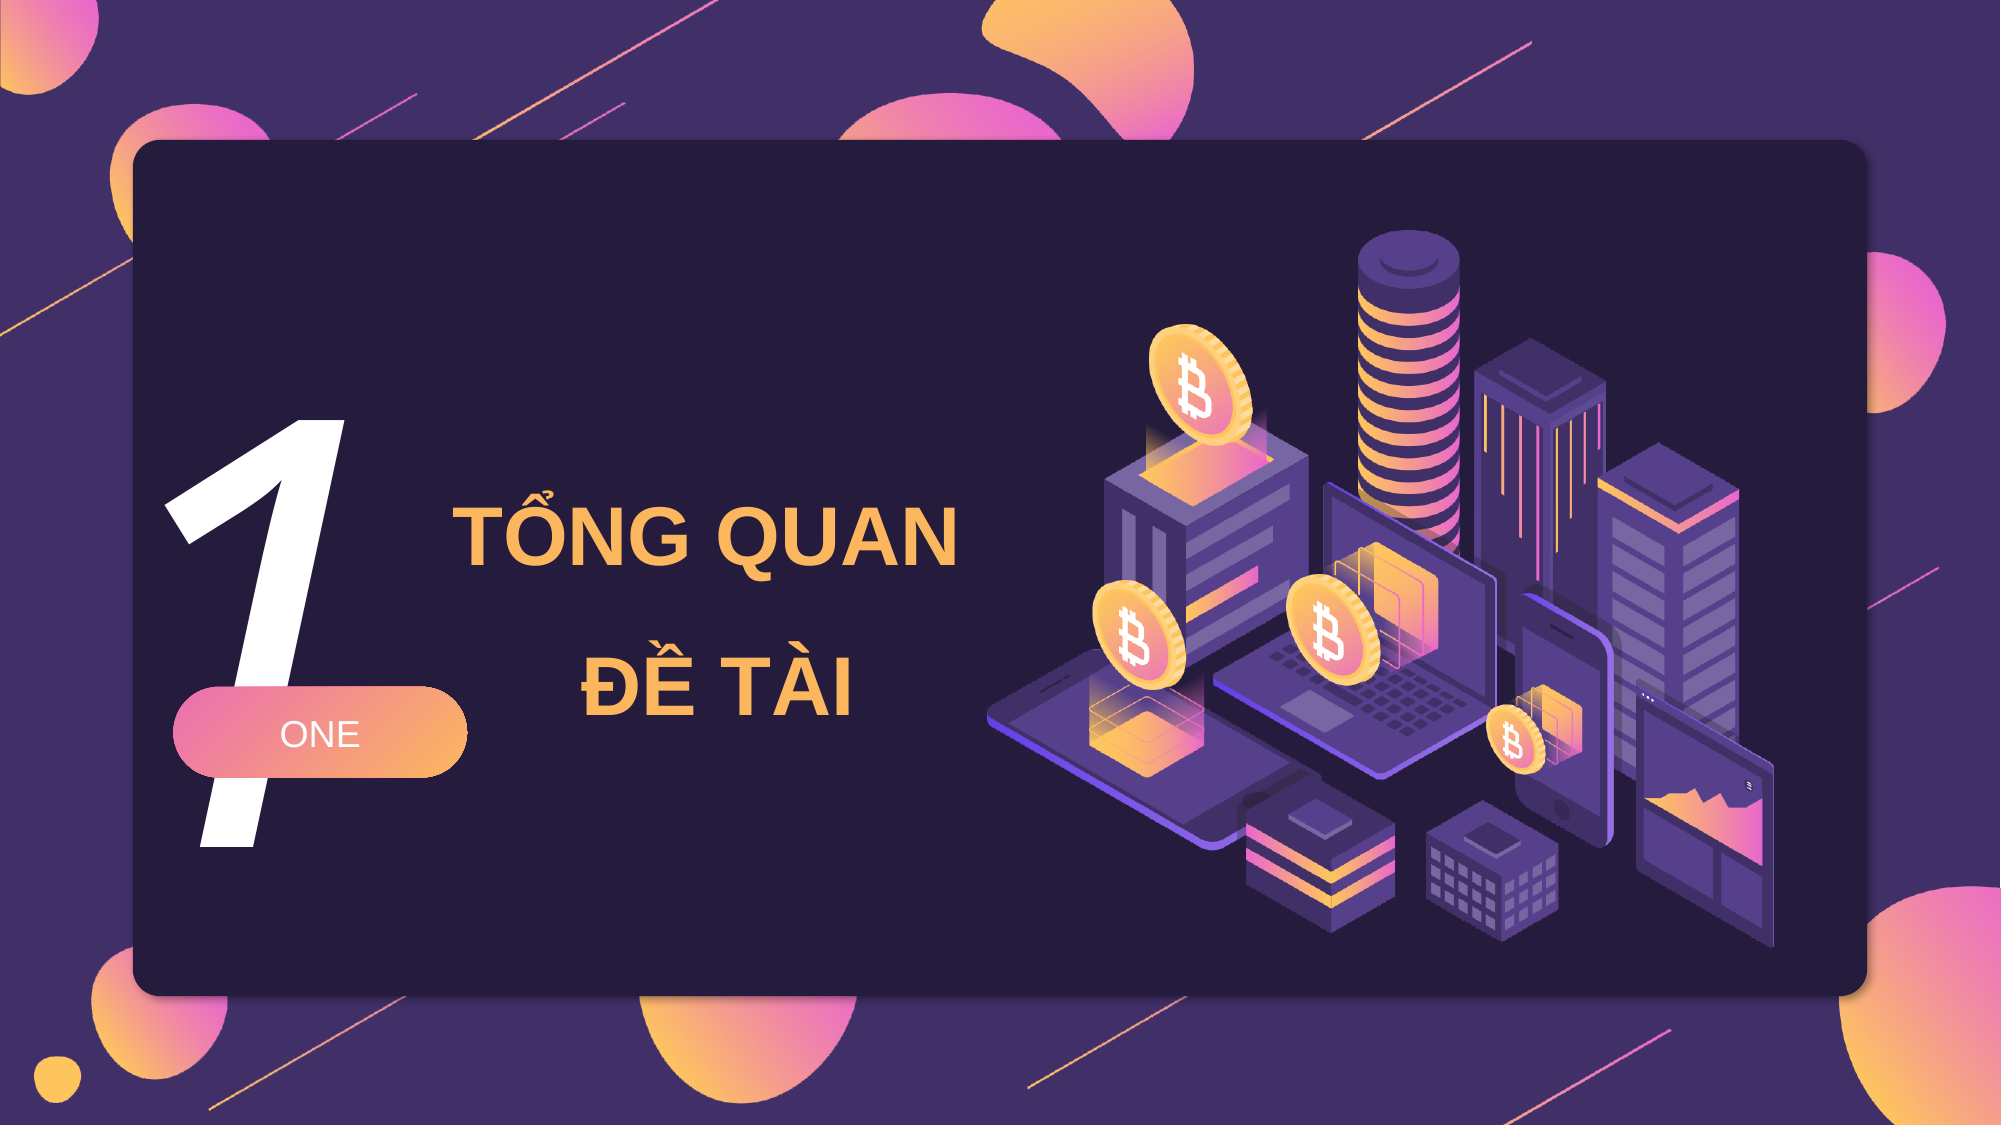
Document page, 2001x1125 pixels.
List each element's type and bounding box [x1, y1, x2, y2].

picture [342, 0, 1877, 1113]
text_box [0, 0, 2000, 1125]
